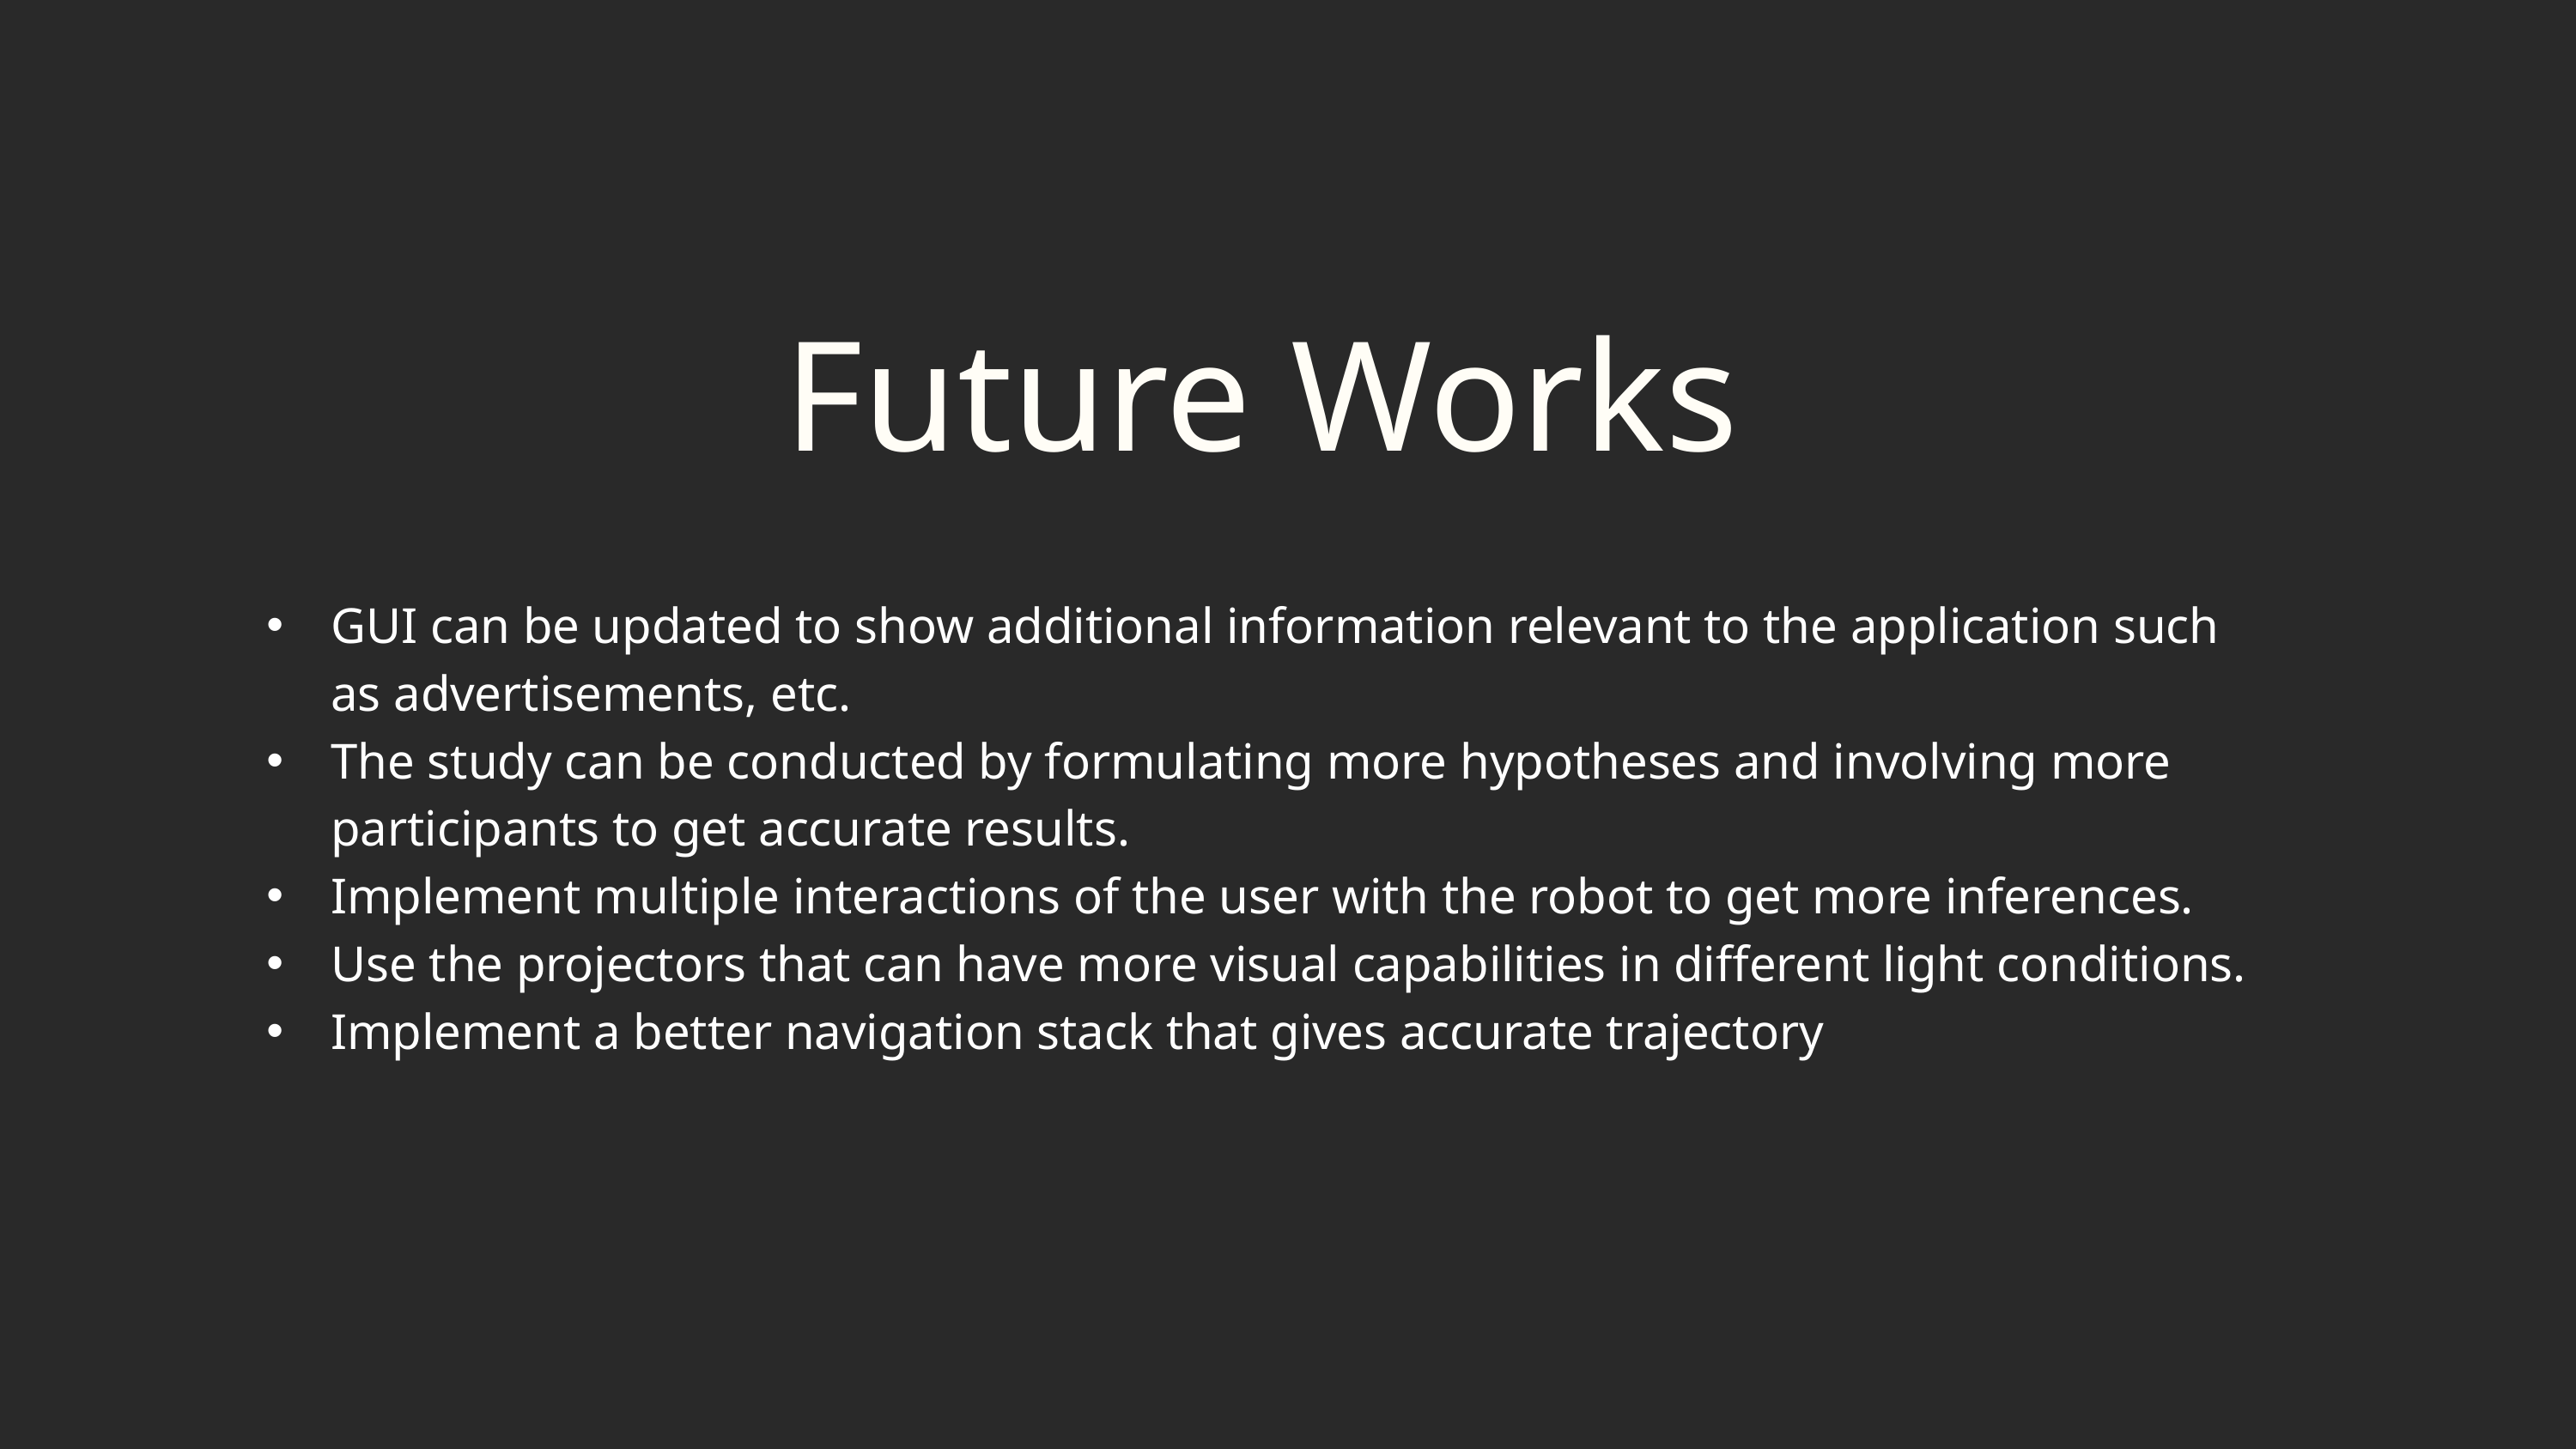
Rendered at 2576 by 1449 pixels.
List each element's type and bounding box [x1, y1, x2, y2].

text_box [266, 298, 2257, 1064]
